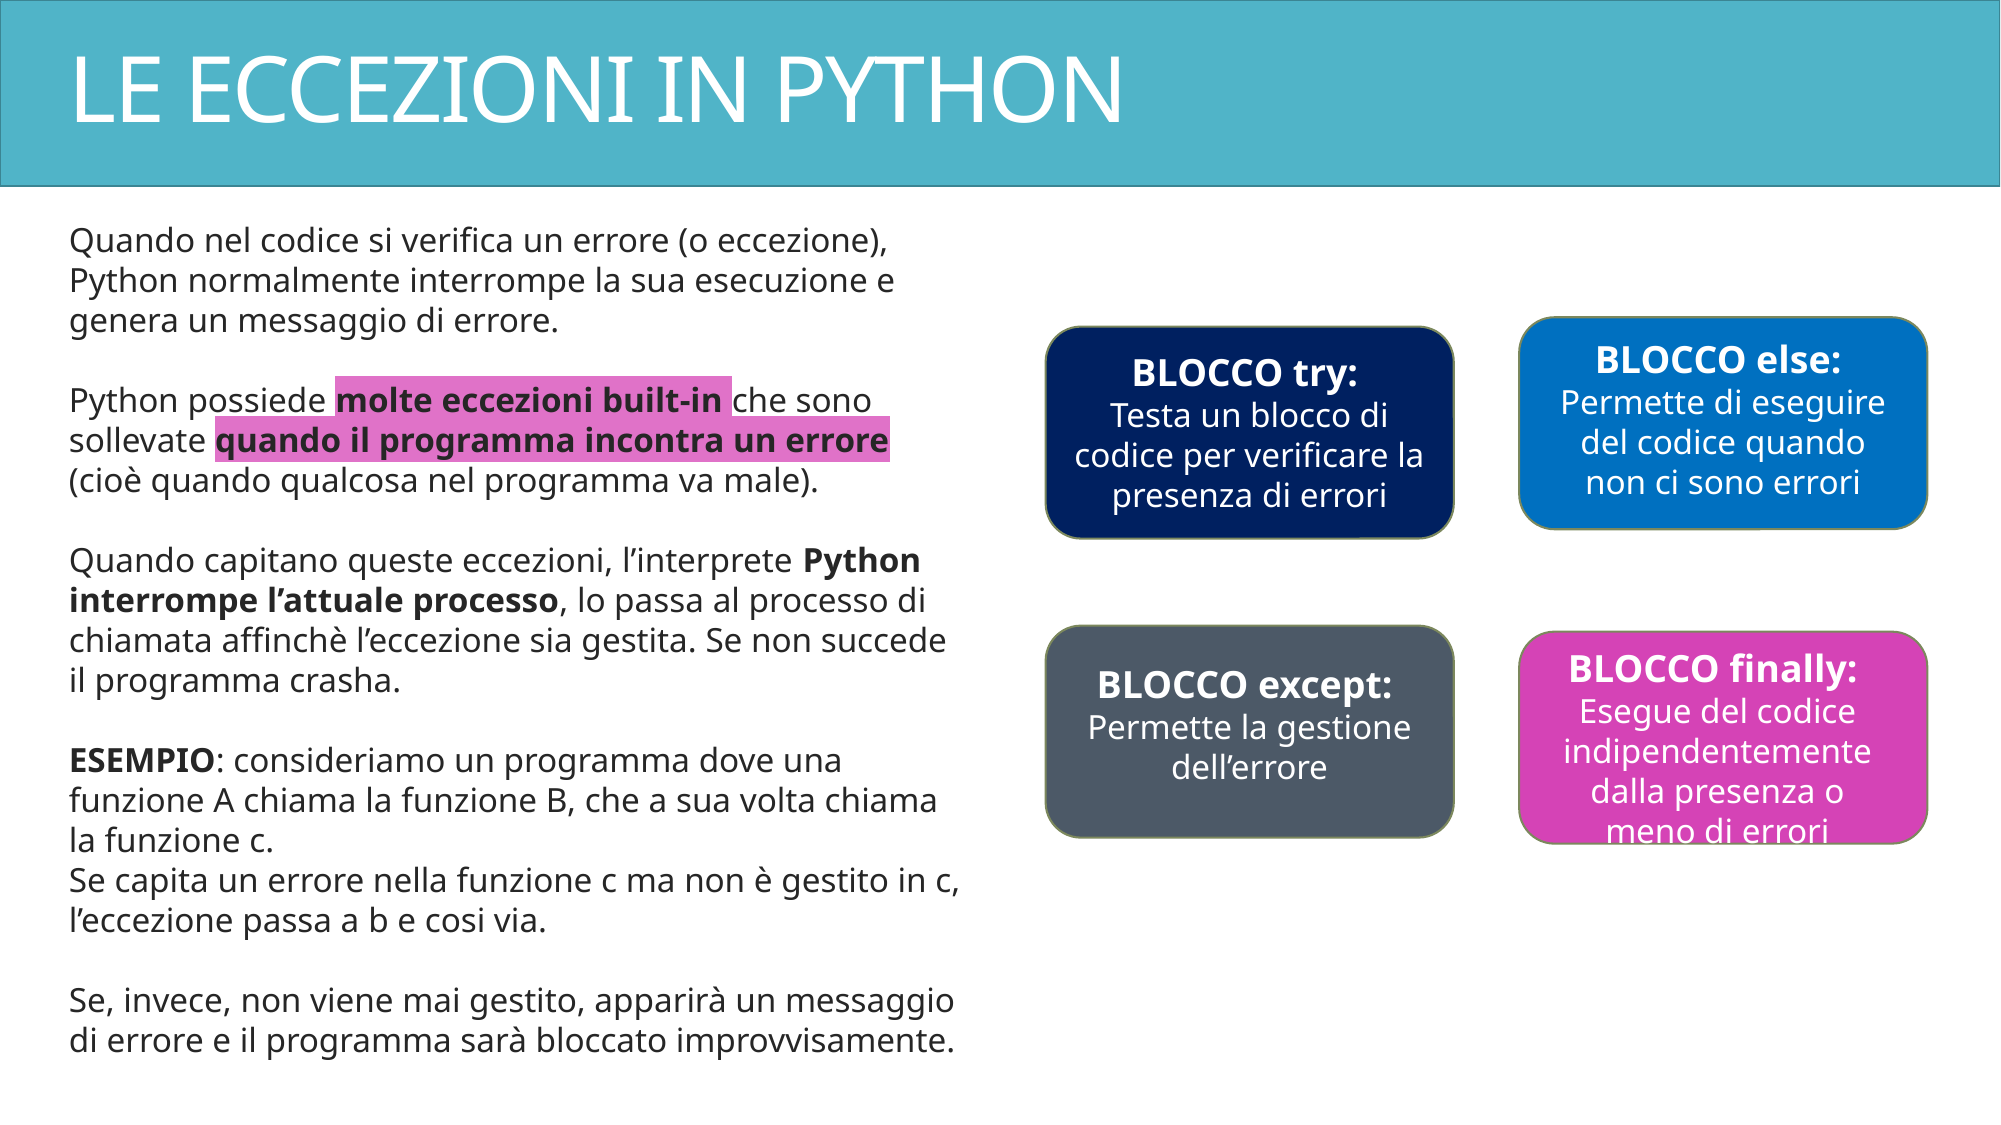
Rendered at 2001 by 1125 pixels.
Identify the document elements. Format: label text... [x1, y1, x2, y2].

text_box BLOCCO else: Permette di eseguire del codice quando non ci sono errori [1532, 328, 1915, 509]
title LE ECCEZIONI IN PYTHON [53, 19, 1949, 170]
text_box [1518, 316, 1929, 531]
text_box [1044, 325, 1455, 540]
list Quando nel codice si verifica un errore (o eccezione), Python normalmente interrompe la sua esecuzione e genera un messaggio di errore. Python possiede molte eccezioni built-in che sono sollevate quando il programma incontra un errore (cioè quando qualcosa nel programma va male). Quando capitano queste eccezioni, l’interprete Python interrompe l’attuale processo, lo passa al processo di chiamata affinchè l’eccezione sia gestita. Se non succede il programma crasha. ESEMPIO: consideriamo un programma dove una funzione A chiama la funzione B, che a sua volta chiama la funzione c. Se capita un errore nella funzione c ma non è gestito in c, l’eccezione passa a b e cosi via. Se, invece, non viene mai gestito, apparirà un messaggio di errore e il programma sarà bloccato improvvisamente. [53, 208, 986, 1070]
text_box [1532, 630, 1929, 841]
text_box [1044, 624, 1455, 839]
text_box BLOCCO finally: Esegue del codice indipendentemente dalla presenza o meno di errori [1526, 638, 1909, 858]
text_box BLOCCO try: Testa un blocco di codice per verificare la presenza di errori [1058, 341, 1441, 522]
text_box BLOCCO except: Permette la gestione dell’errore [1058, 653, 1441, 794]
text_box [1518, 644, 1526, 831]
